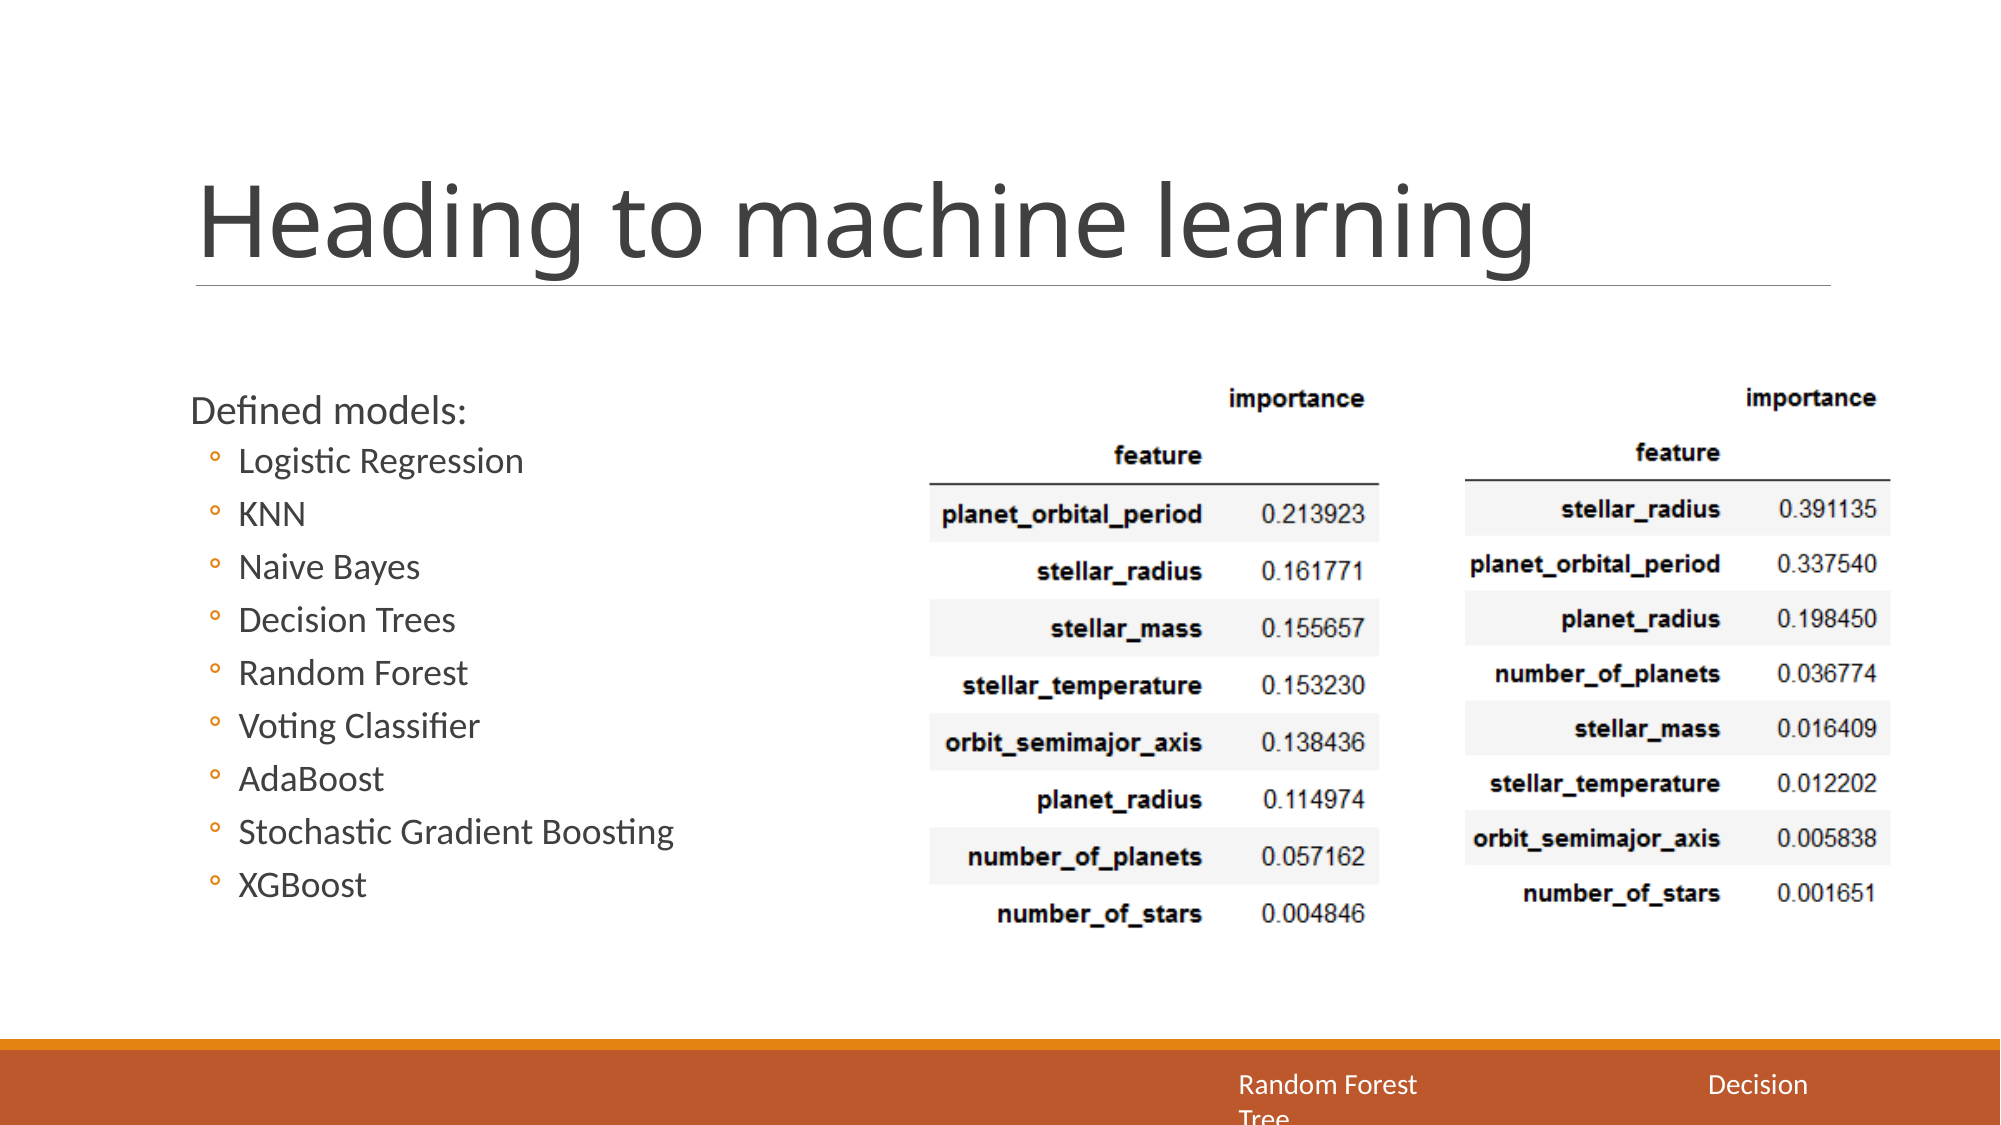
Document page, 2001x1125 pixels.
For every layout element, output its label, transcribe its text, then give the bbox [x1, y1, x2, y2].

picture [912, 344, 1969, 993]
title Heading to machine learning [180, 47, 1830, 285]
text_box Random Forest Decision Tree [1223, 1057, 1826, 1125]
list Defined models: Logistic Regression KNN Naive Bayes Decision Trees Random Forest Voting Classifier AdaBoost Stochastic Gradient Boosting XGBoost [175, 380, 777, 1013]
